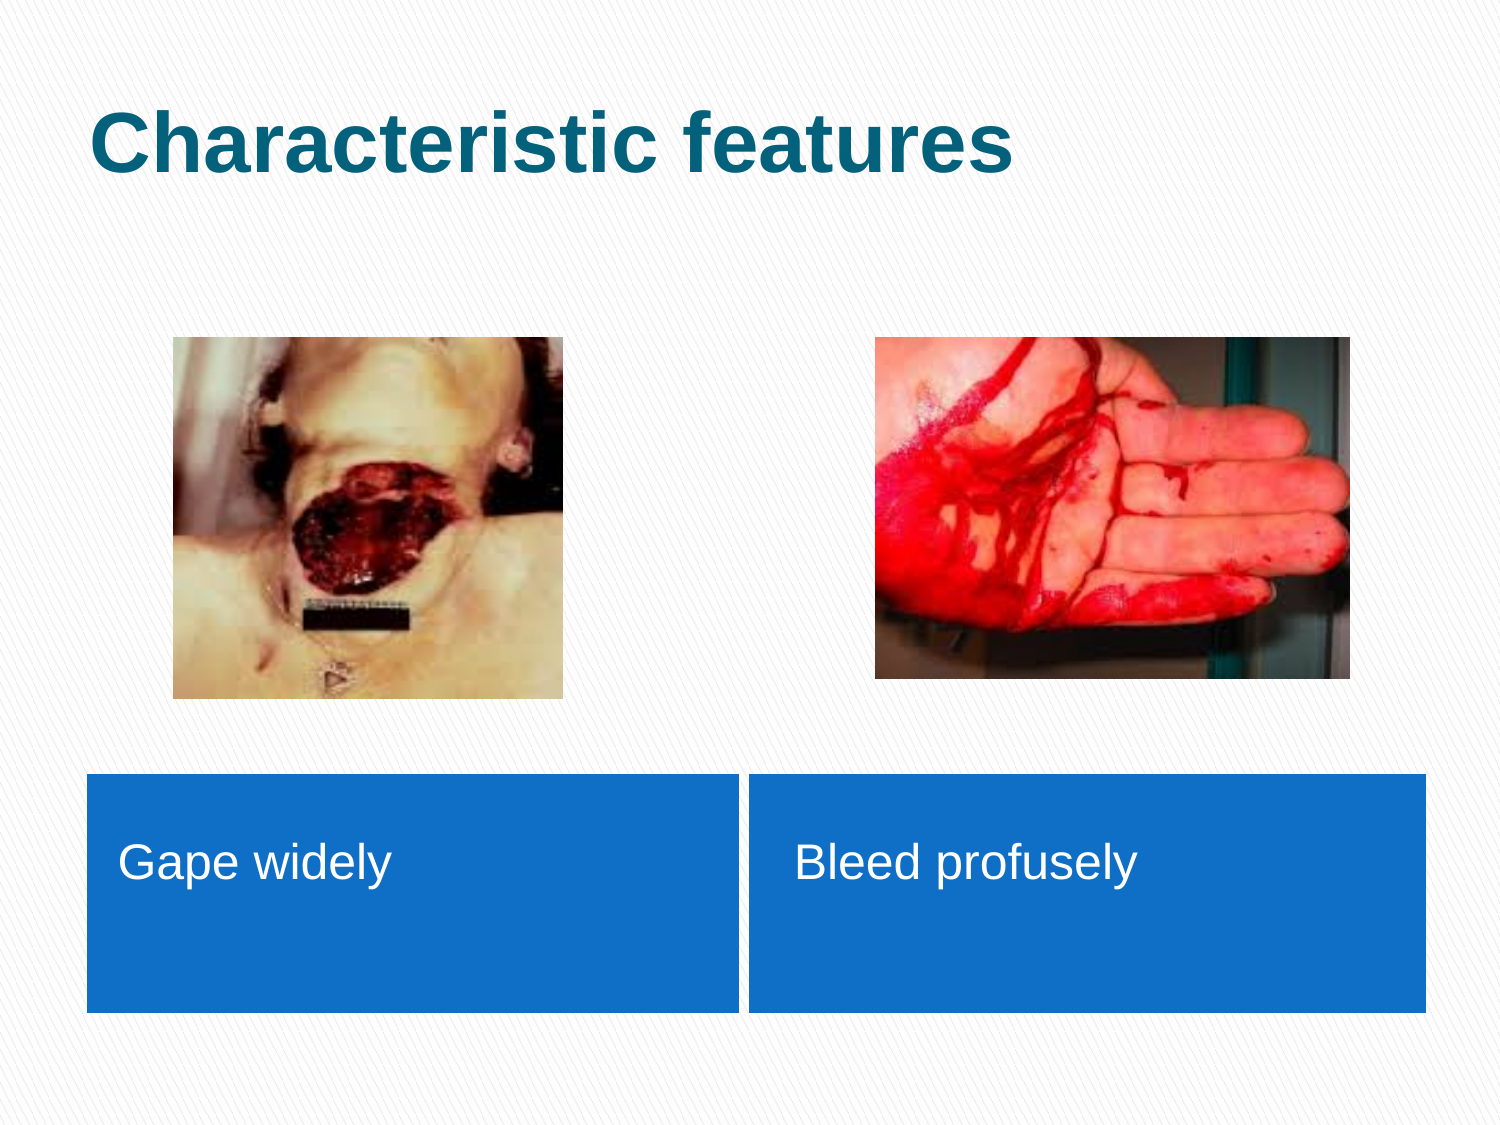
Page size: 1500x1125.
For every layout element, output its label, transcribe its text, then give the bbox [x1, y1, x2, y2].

list Gape widely [87, 774, 739, 1013]
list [172, 337, 563, 700]
picture [874, 337, 1351, 679]
list Bleed profusely [749, 774, 1426, 1013]
title Characteristic features [75, 44, 1425, 233]
